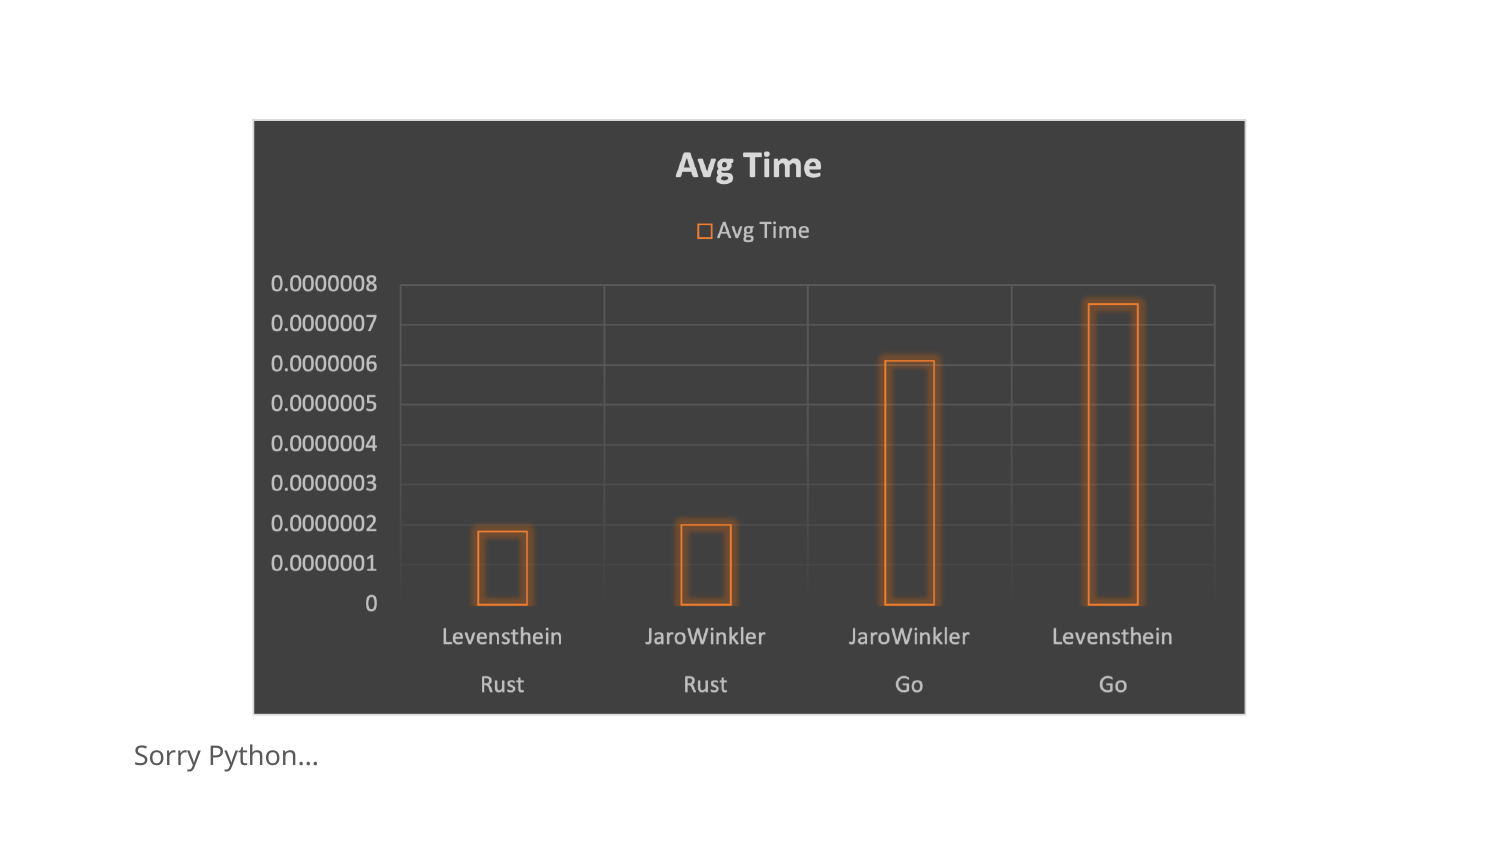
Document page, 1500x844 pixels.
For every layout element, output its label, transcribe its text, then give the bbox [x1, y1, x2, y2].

list Sorry Python… [118, 717, 1382, 793]
picture [250, 118, 1250, 718]
